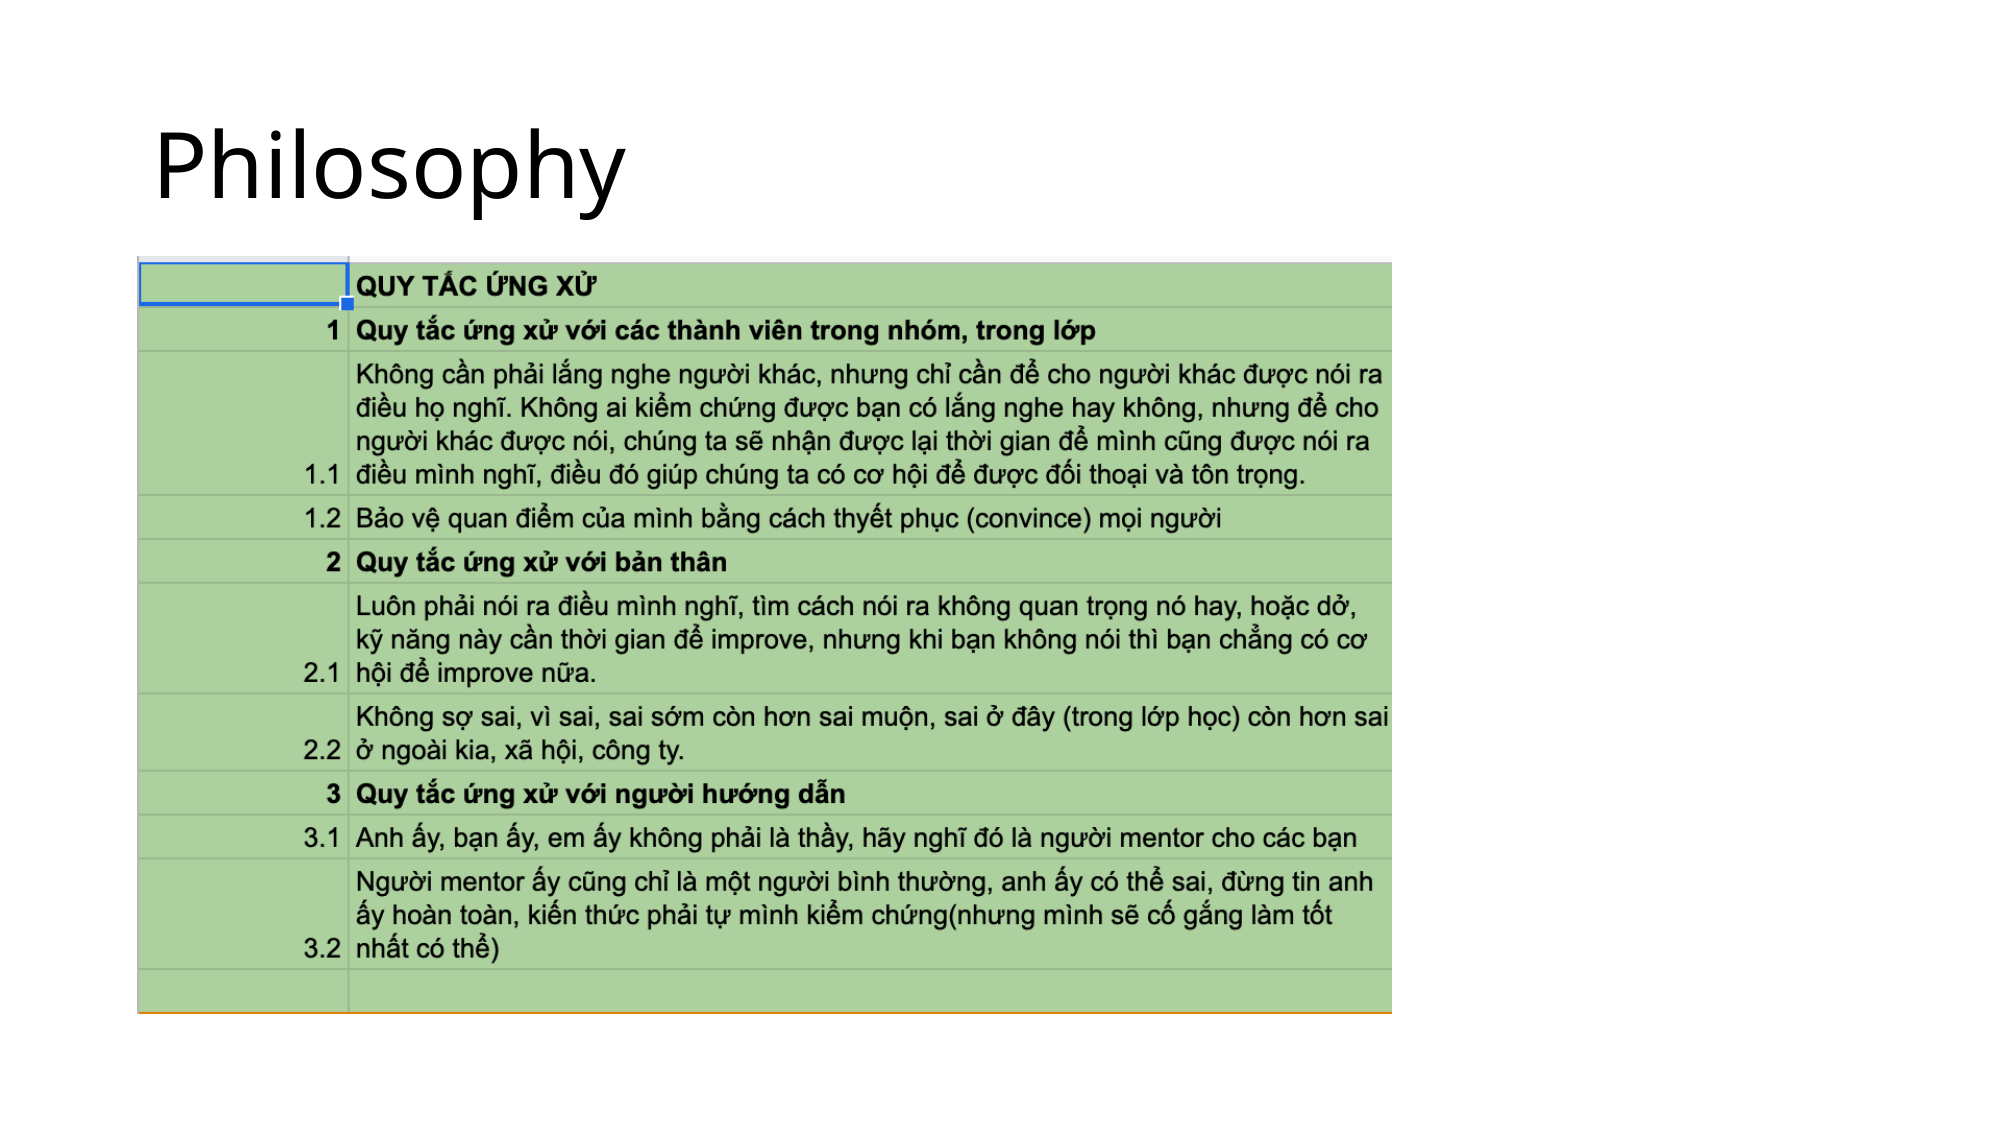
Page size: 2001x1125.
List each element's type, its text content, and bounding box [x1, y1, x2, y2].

title Philosophy [137, 59, 1863, 278]
picture [137, 256, 1392, 1014]
